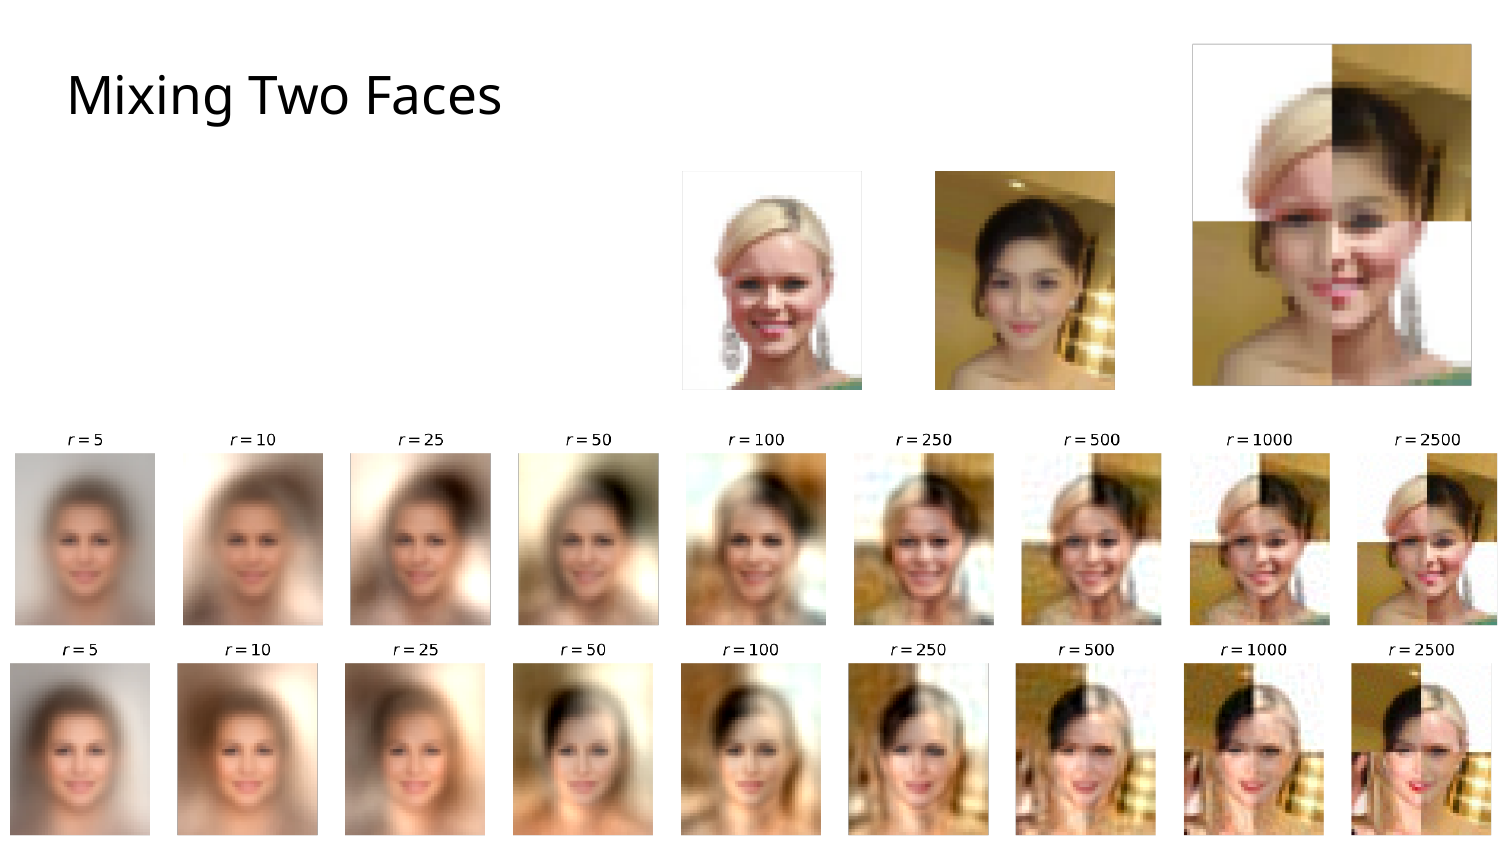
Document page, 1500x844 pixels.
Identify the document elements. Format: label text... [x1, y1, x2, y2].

picture [1181, 35, 1481, 397]
picture [928, 165, 1121, 398]
title Mixing Two Faces [51, 46, 1176, 141]
picture [0, 423, 1500, 844]
picture [675, 165, 868, 398]
